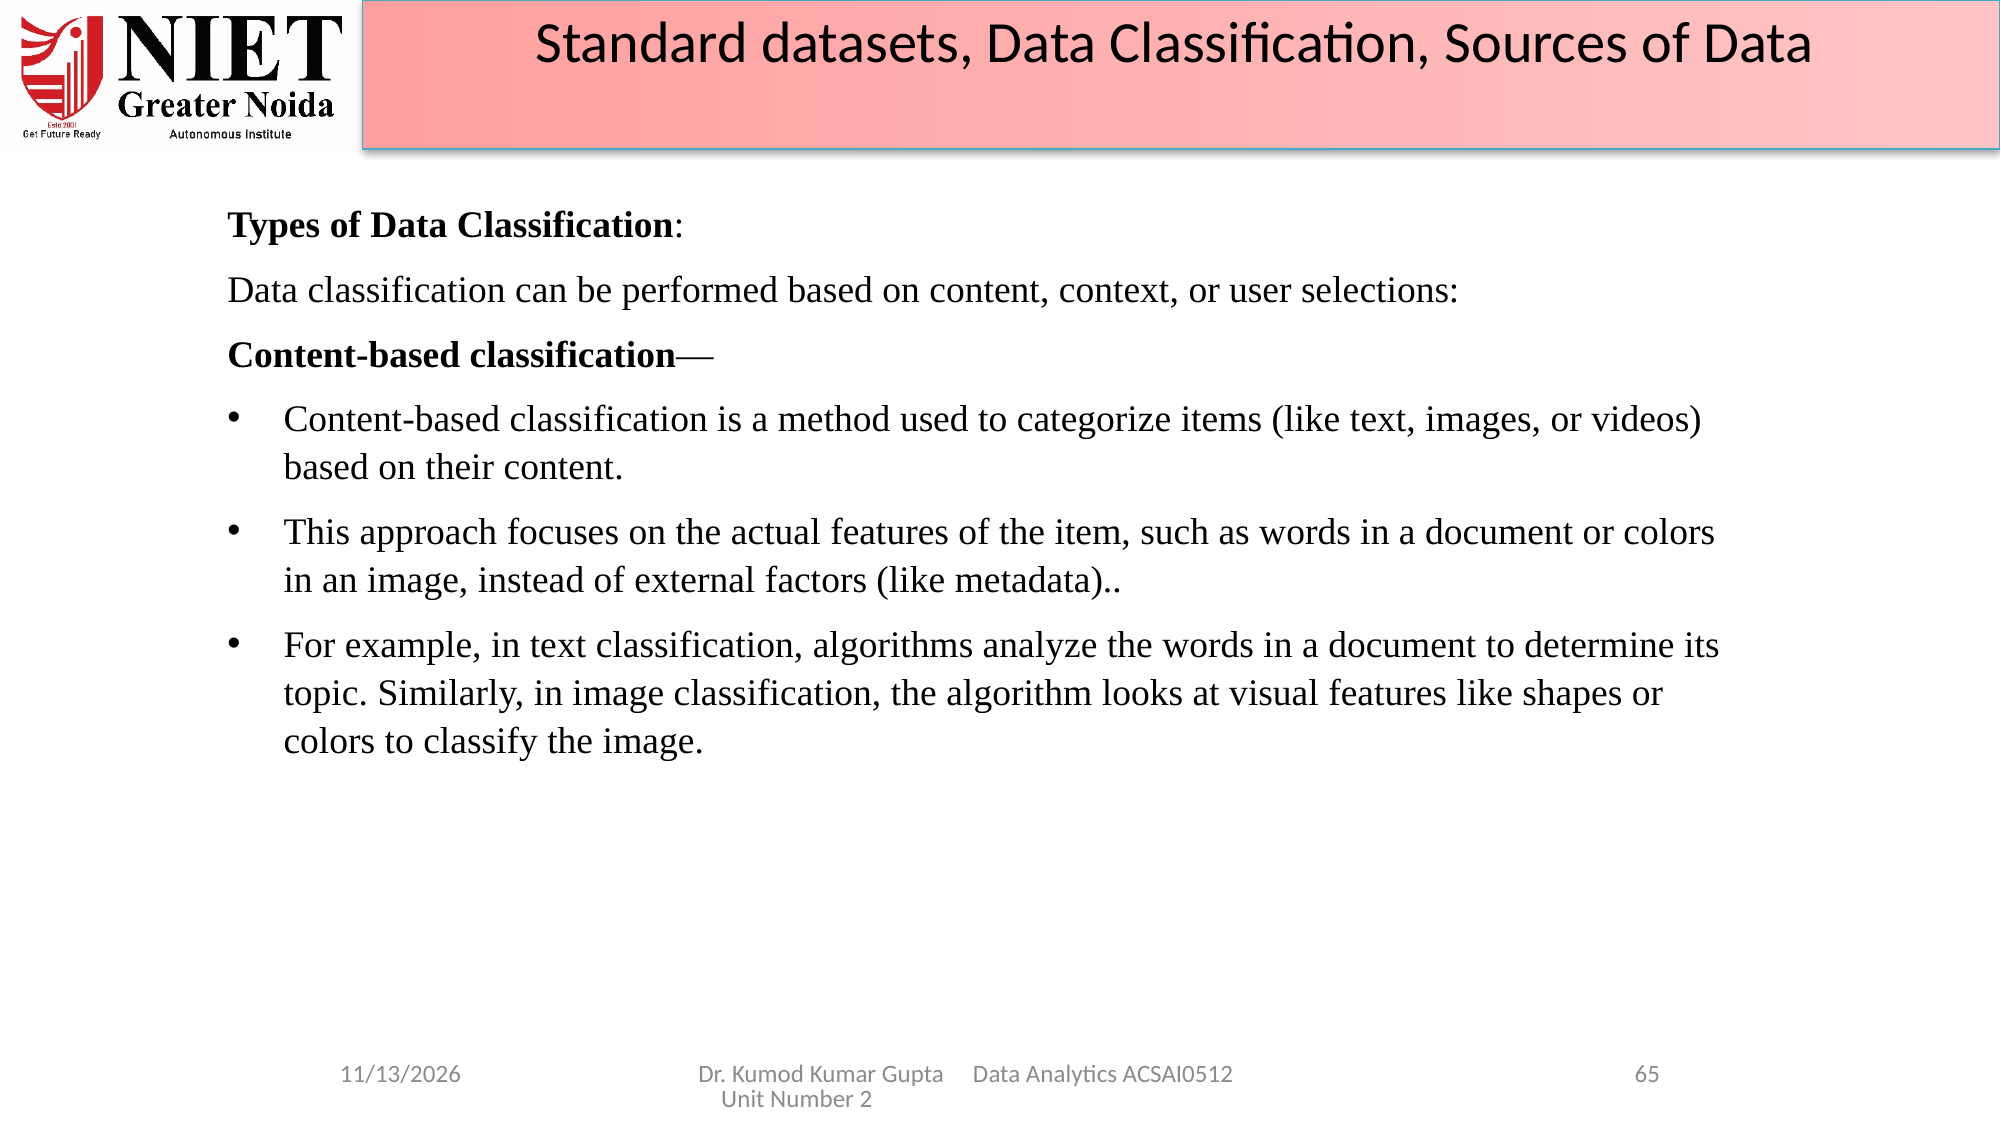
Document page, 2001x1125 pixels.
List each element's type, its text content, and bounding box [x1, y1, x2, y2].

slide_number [324, 1042, 675, 1103]
picture [0, 0, 363, 156]
slide_number 65 [1325, 1042, 1675, 1103]
footer Dr. Kumod Kumar Gupta Data Analytics ACSAI0512 Unit Number 2 [683, 1042, 1317, 1103]
text_box Standard datasets, Data Classification, Sources of Data [363, 0, 2000, 150]
text_box Types of Data Classification: Data classification can be performed based on content, context, or user selections: Content-based classification— Content-based classification is a method used to categorize items (like text, images, or videos) based on their content. This approach focuses on the actual features of the item, such as words in a document or colors in an image, instead of external factors (like metadata).. For example, in text classification, algorithms analyze the words in a document to determine its topic. Similarly, in image classification, the algorithm looks at visual features like shapes or colors to classify the image. [212, 189, 1763, 769]
